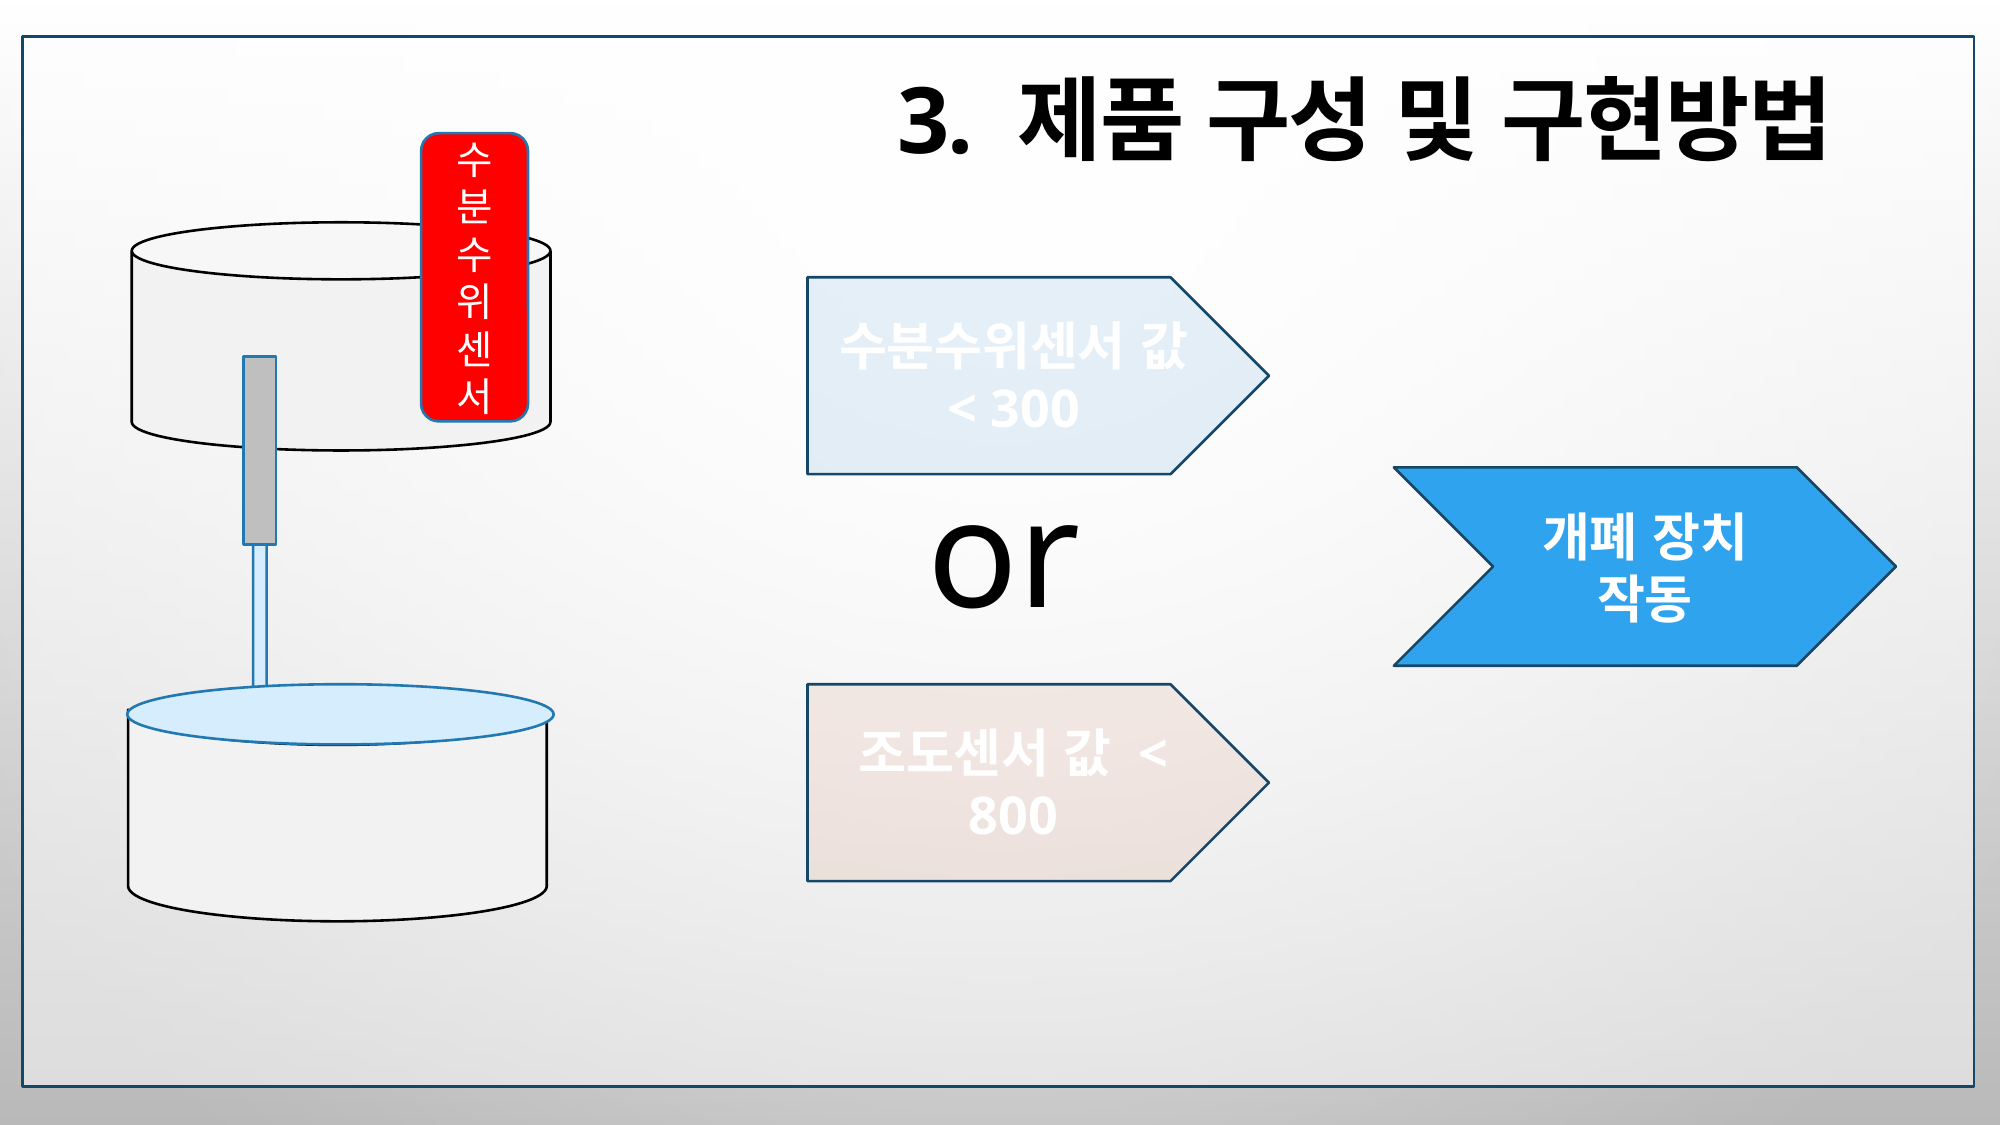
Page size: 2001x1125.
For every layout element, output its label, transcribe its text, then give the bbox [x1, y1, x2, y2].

text_box [251, 546, 268, 685]
text_box [126, 718, 549, 923]
text_box 수분수위센서 값 < 300 [806, 275, 1270, 476]
text_box 조도센서 값 < 800 [806, 682, 1270, 883]
text_box 개폐 장치 작동 [1392, 466, 1897, 668]
picture [0, 0, 2000, 1125]
text_box [242, 355, 277, 546]
text_box 수분수위센서 [419, 131, 530, 423]
text_box or [912, 450, 1177, 646]
text_box [125, 682, 555, 746]
title 3. 제품 구성 및 구현방법 [514, 59, 2000, 278]
text_box [130, 220, 552, 452]
text_box [21, 35, 1975, 1088]
